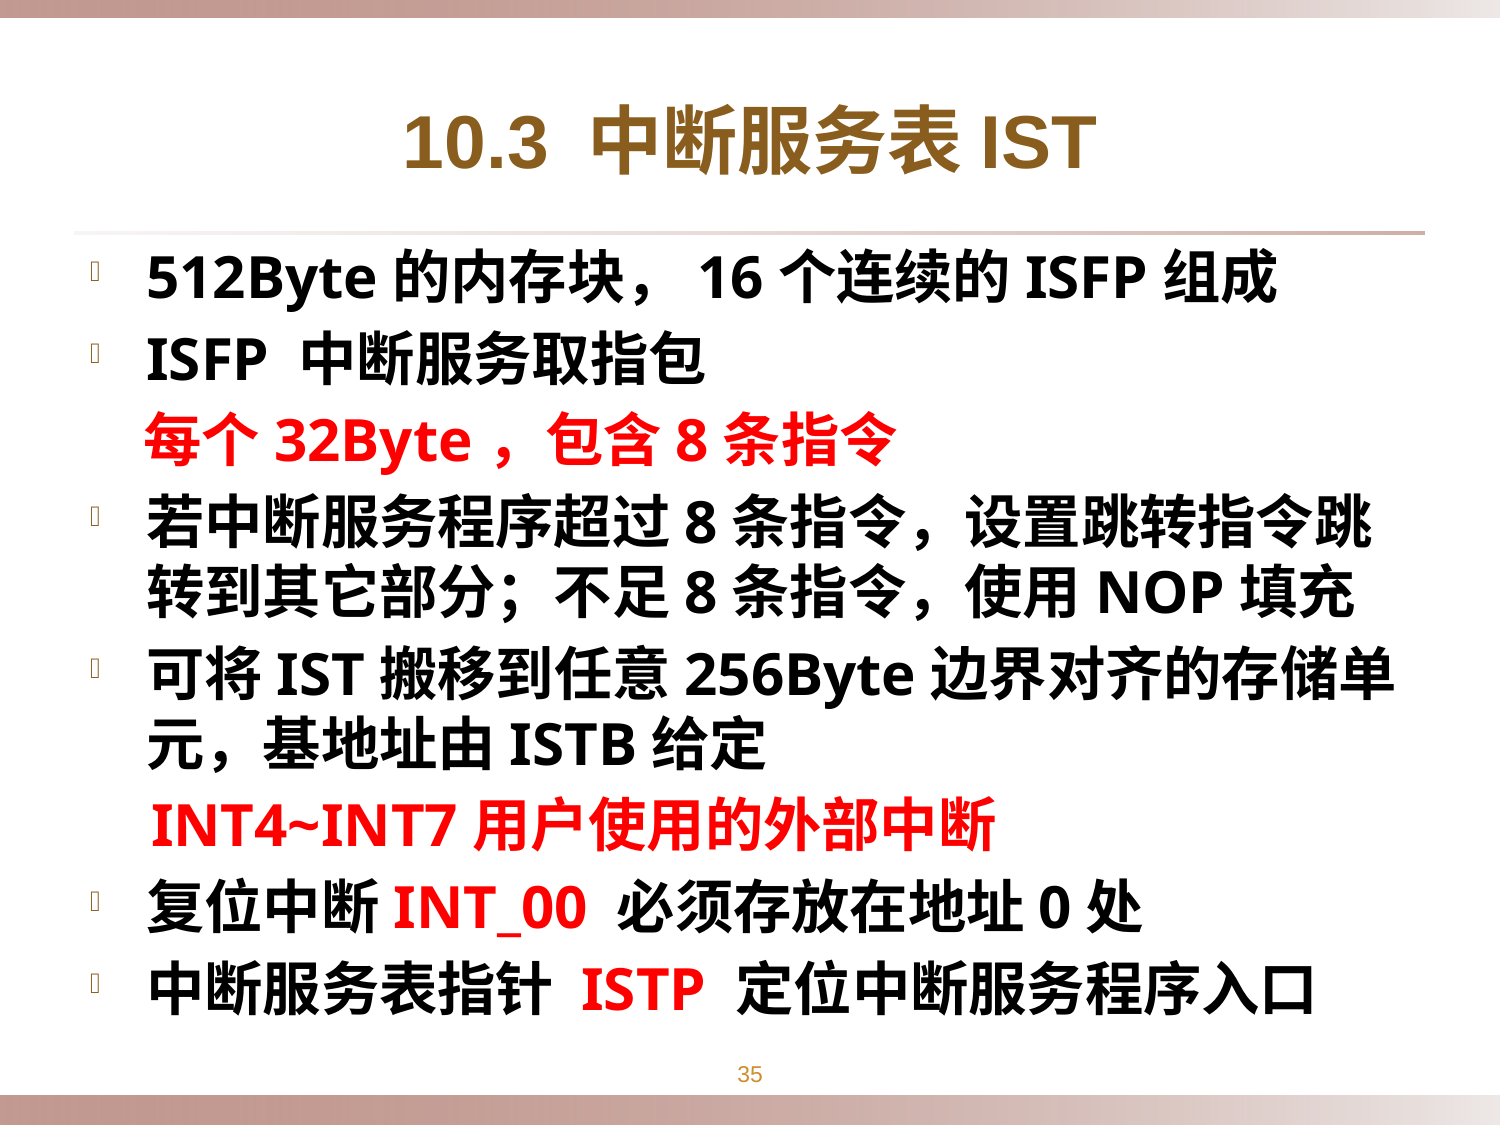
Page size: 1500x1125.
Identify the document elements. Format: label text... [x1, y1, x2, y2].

list 512Byte的内存块，16个连续的ISFP组成 ISFP 中断服务取指包 每个32Byte，包含8条指令 若中断服务程序超过8条指令，设置跳转指令跳转到其它部分；不足8条指令，使用NOP填充 可将IST搬移到任意256Byte边界对齐的存储单元，基地址由ISTB给定 INT4~INT7用户使用的外部中断 复位中断INT_00 必须存放在地址0处 中断服务表指针 ISTP 定位中断服务程序入口 [75, 232, 1425, 1002]
title 10.3 中断服务表IST [75, 45, 1425, 232]
slide_number 35 [675, 1050, 825, 1097]
